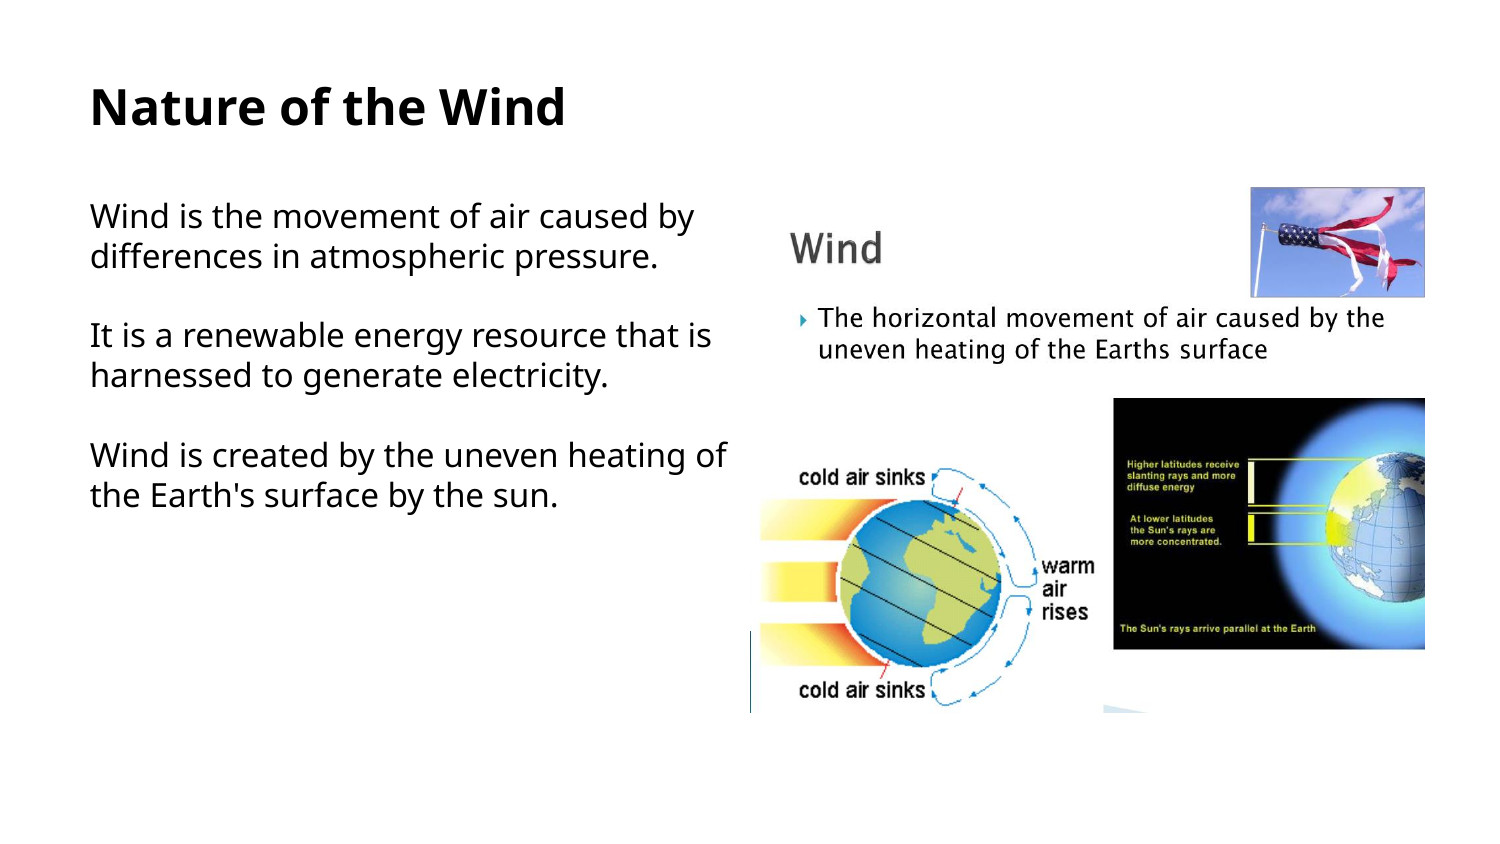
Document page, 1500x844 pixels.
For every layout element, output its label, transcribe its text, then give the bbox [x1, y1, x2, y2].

picture [749, 187, 1425, 713]
text_box Wind is the movement of air caused by differences in atmospheric pressure. It is a renewable energy resource that is harnessed to generate electricity. Wind is created by the uneven heating of the Earth's surface by the sun. [74, 187, 749, 713]
text_box Nature of the Wind [74, 37, 1425, 173]
